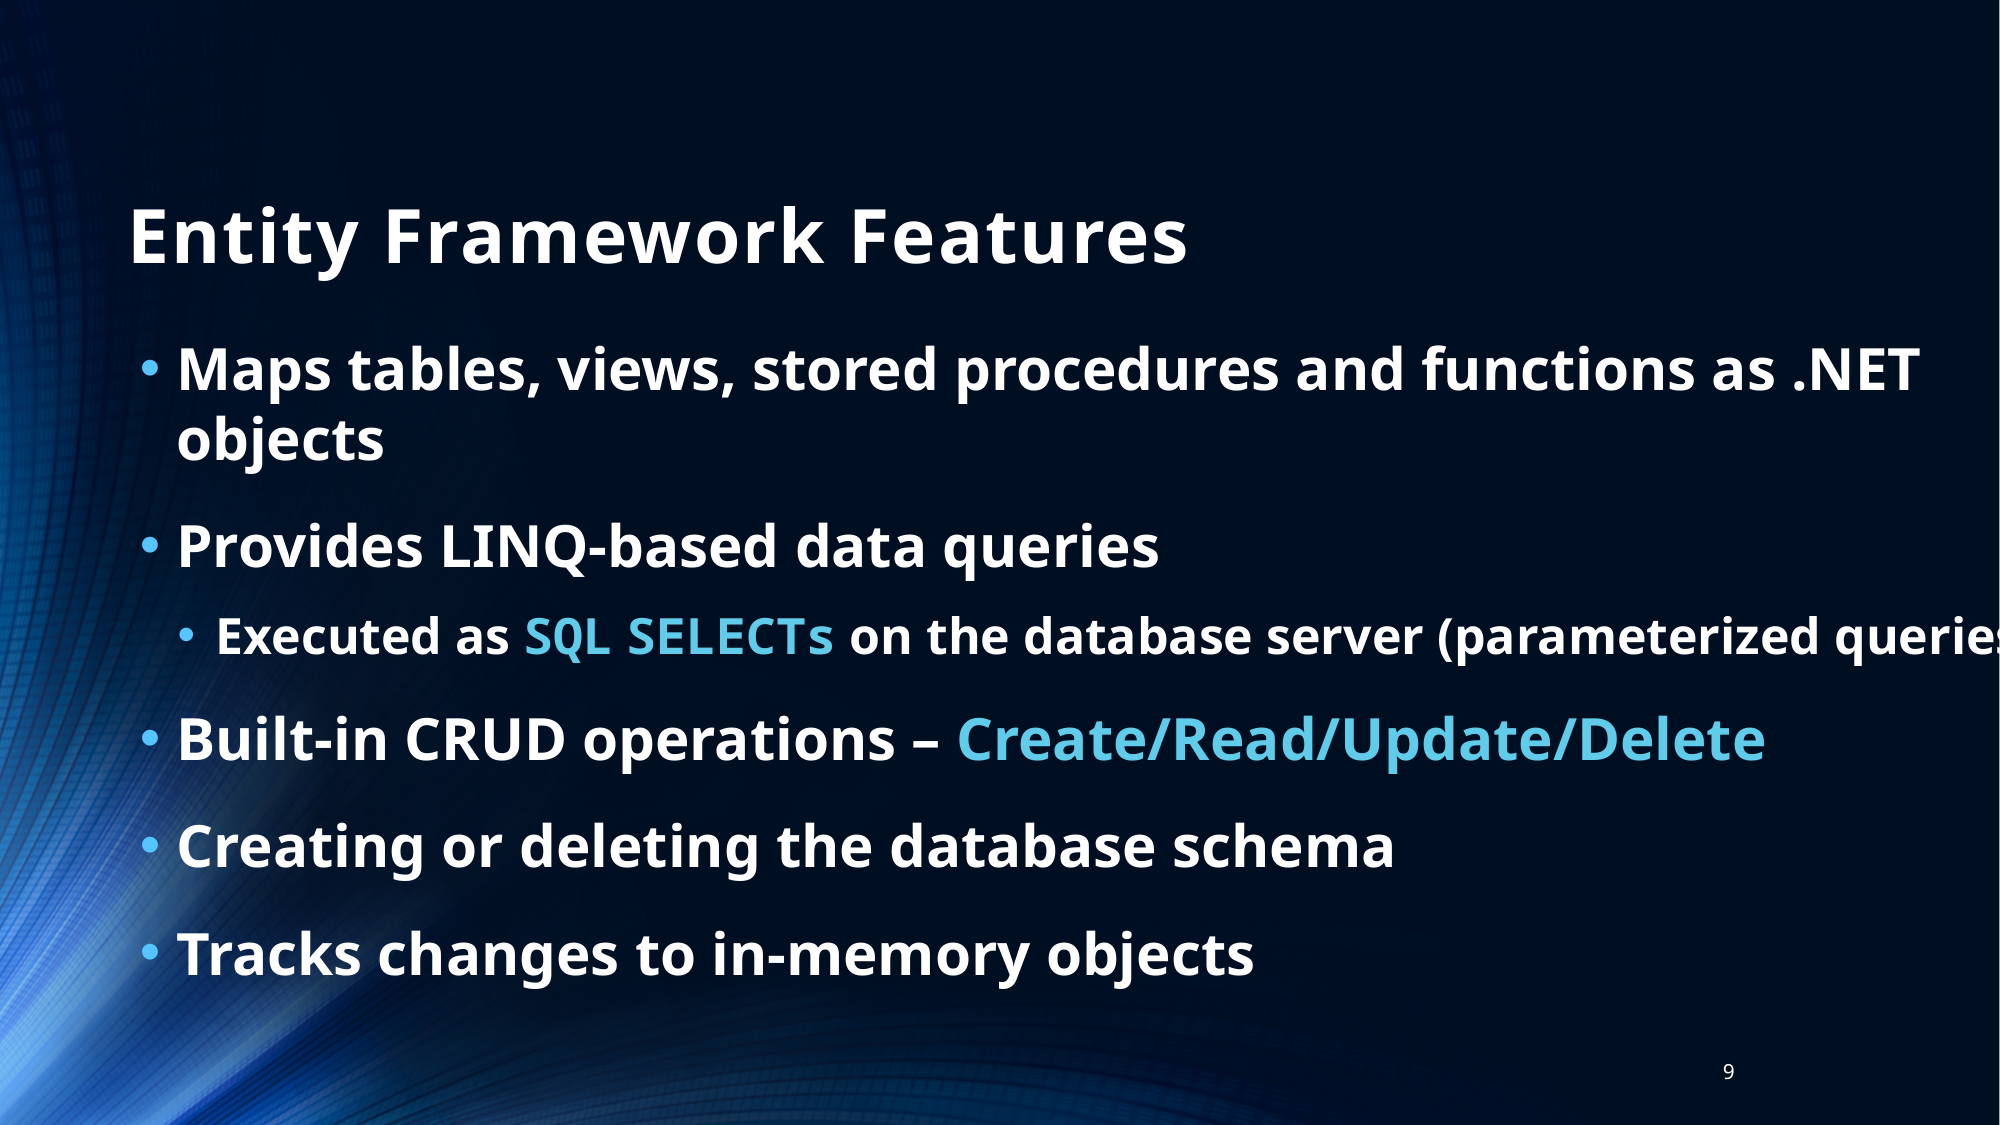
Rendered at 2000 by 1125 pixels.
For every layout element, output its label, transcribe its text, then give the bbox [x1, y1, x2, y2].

slide_number 9 [1612, 1050, 1750, 1096]
picture [0, 0, 2000, 1125]
list Maps tables, views, stored procedures and functions as .NET objects Provides LINQ-based data queries Executed as SQL SELECTs on the database server (parameterized queries) Built-in CRUD operations – Create/Read/Update/Delete Creating or deleting the database schema Tracks changes to in-memory objects [124, 324, 2000, 1125]
title Entity Framework Features [112, 62, 1613, 288]
